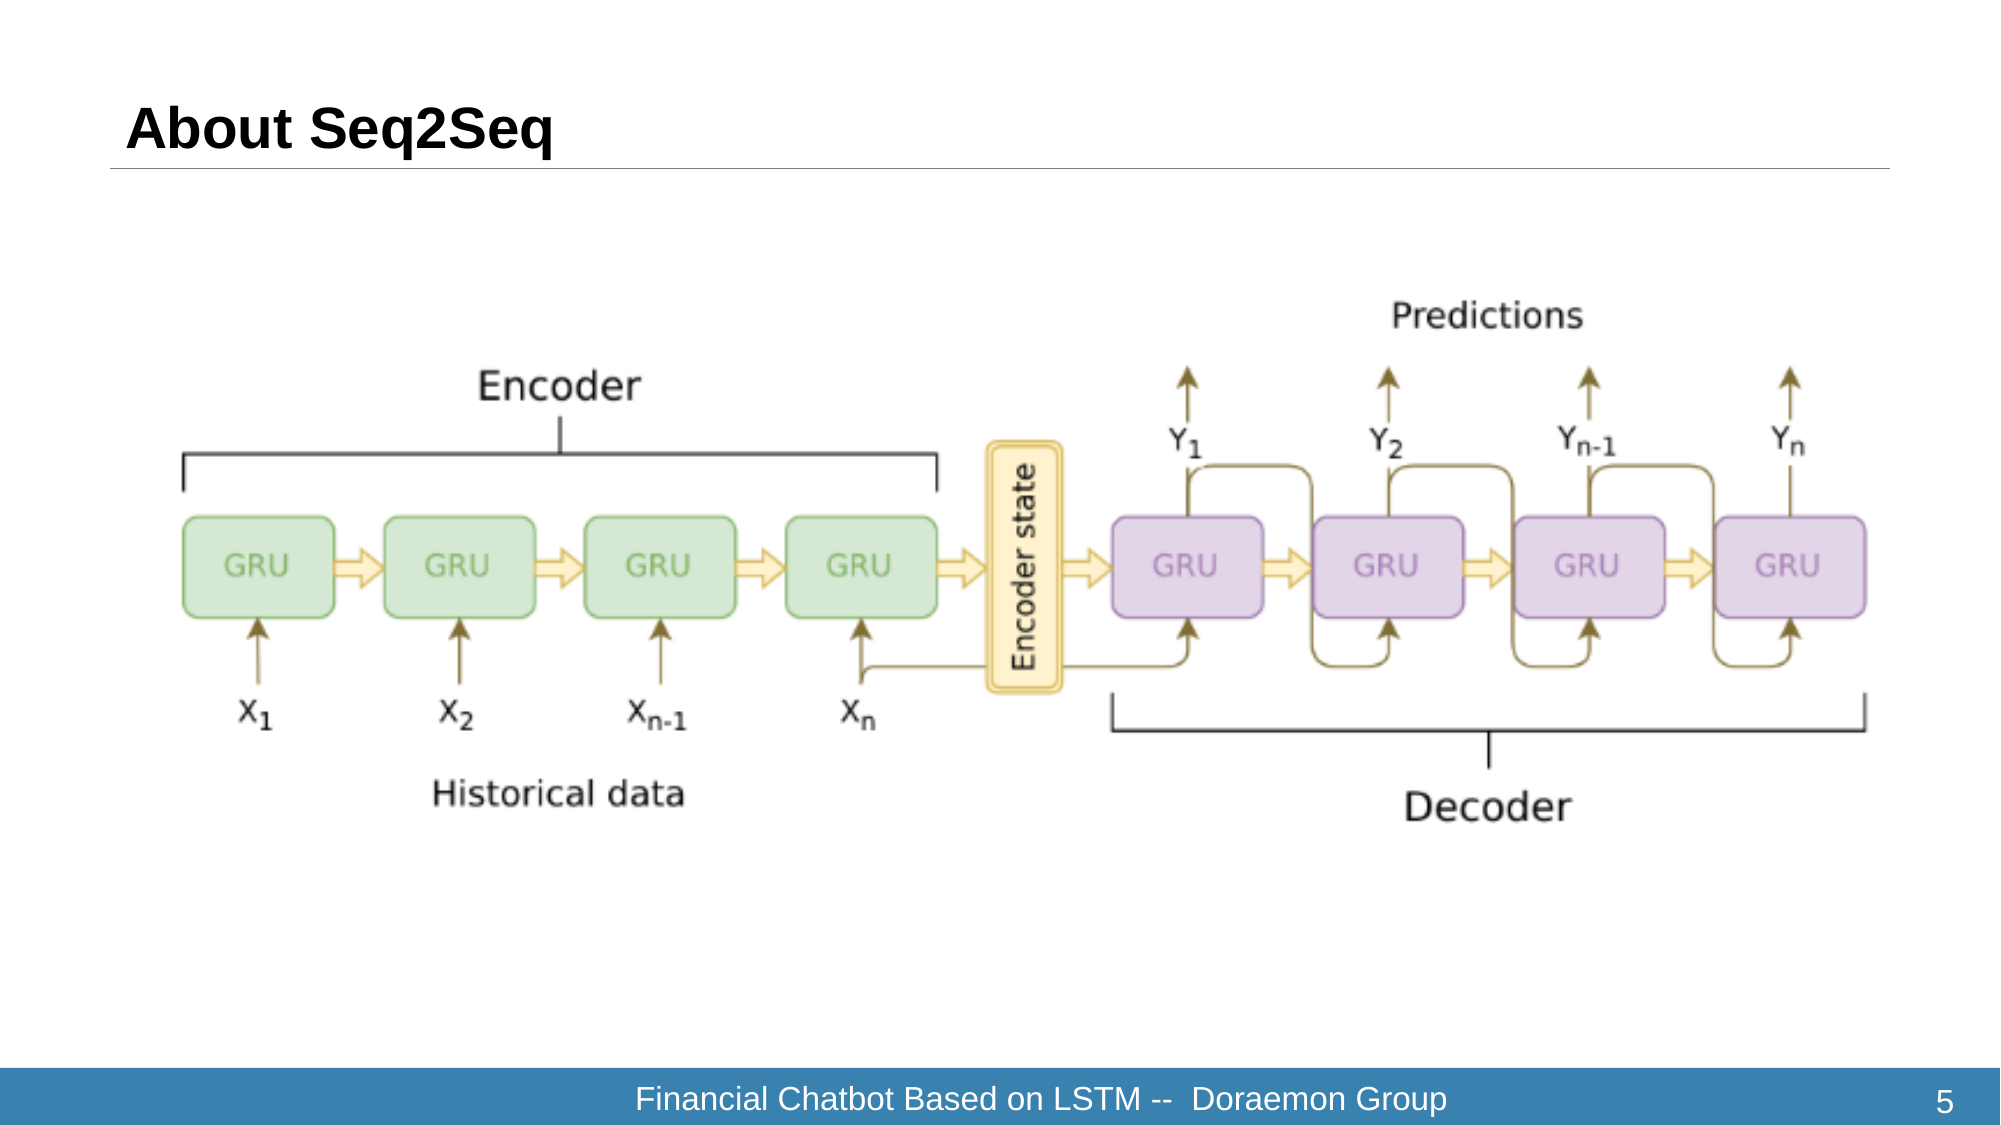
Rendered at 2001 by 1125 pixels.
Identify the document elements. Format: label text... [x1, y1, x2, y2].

picture [83, 264, 1917, 861]
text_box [0, 1067, 2000, 1125]
title About Seq2Seq [109, 0, 1890, 169]
